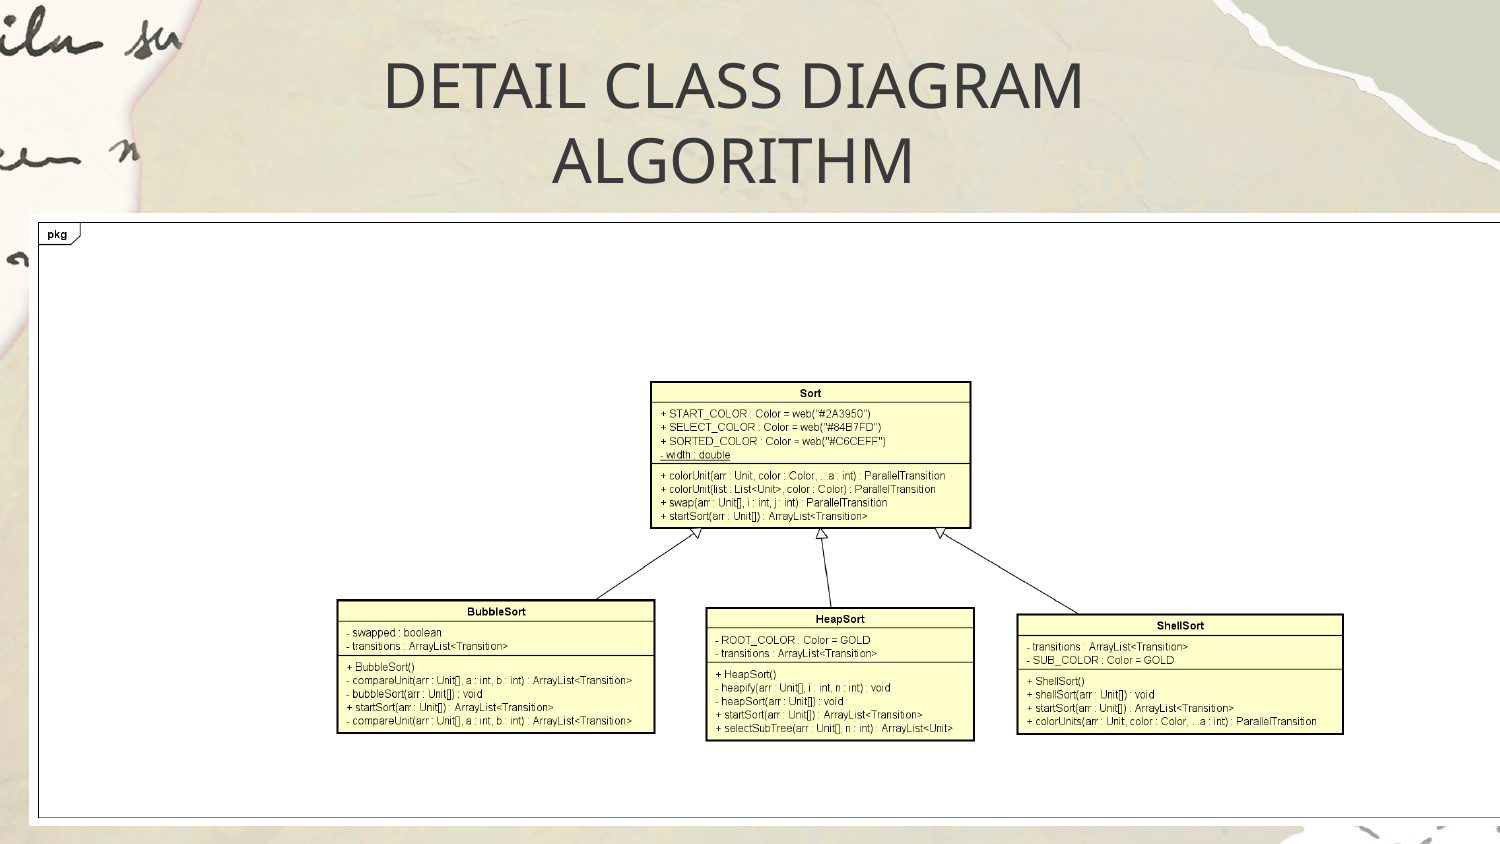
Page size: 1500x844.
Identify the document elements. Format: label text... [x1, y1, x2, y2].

picture [0, 0, 1500, 844]
title DETAIL CLASS DIAGRAM ALGORITHM [101, 30, 1368, 129]
